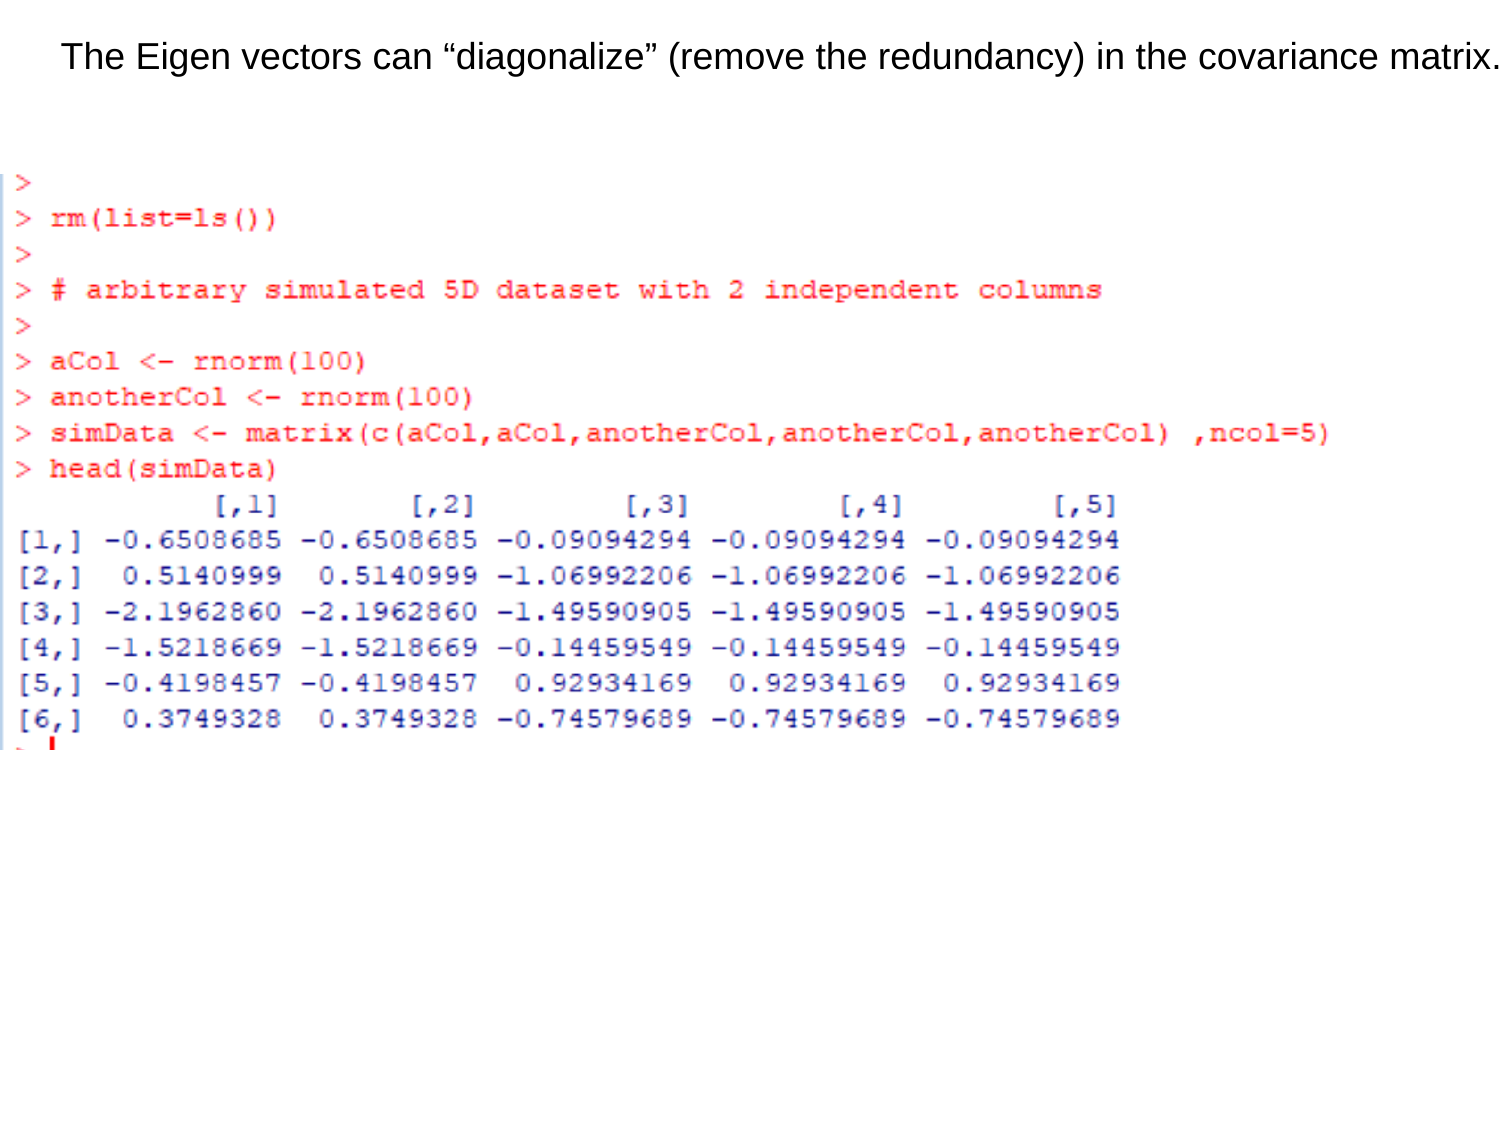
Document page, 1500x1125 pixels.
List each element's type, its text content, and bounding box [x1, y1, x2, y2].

text_box The Eigen vectors can “diagonalize” (remove the redundancy) in the covariance matrix. [45, 24, 1500, 85]
picture [0, 174, 1500, 750]
